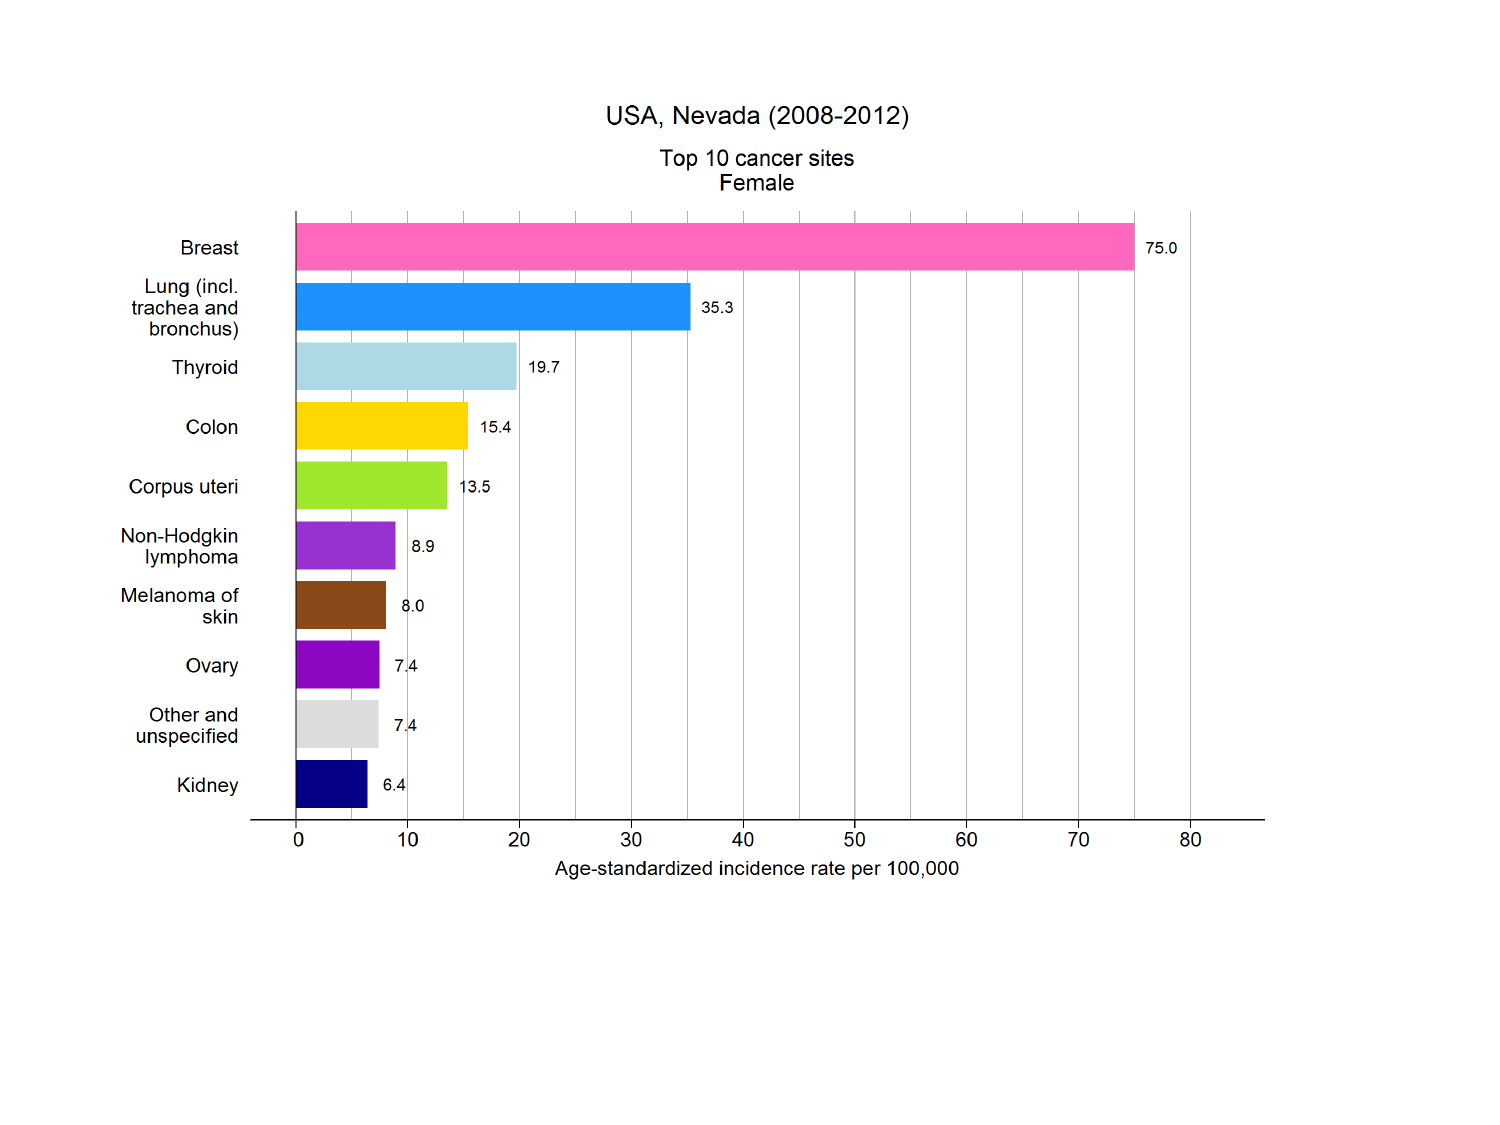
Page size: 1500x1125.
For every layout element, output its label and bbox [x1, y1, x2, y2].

list [91, 67, 1293, 917]
